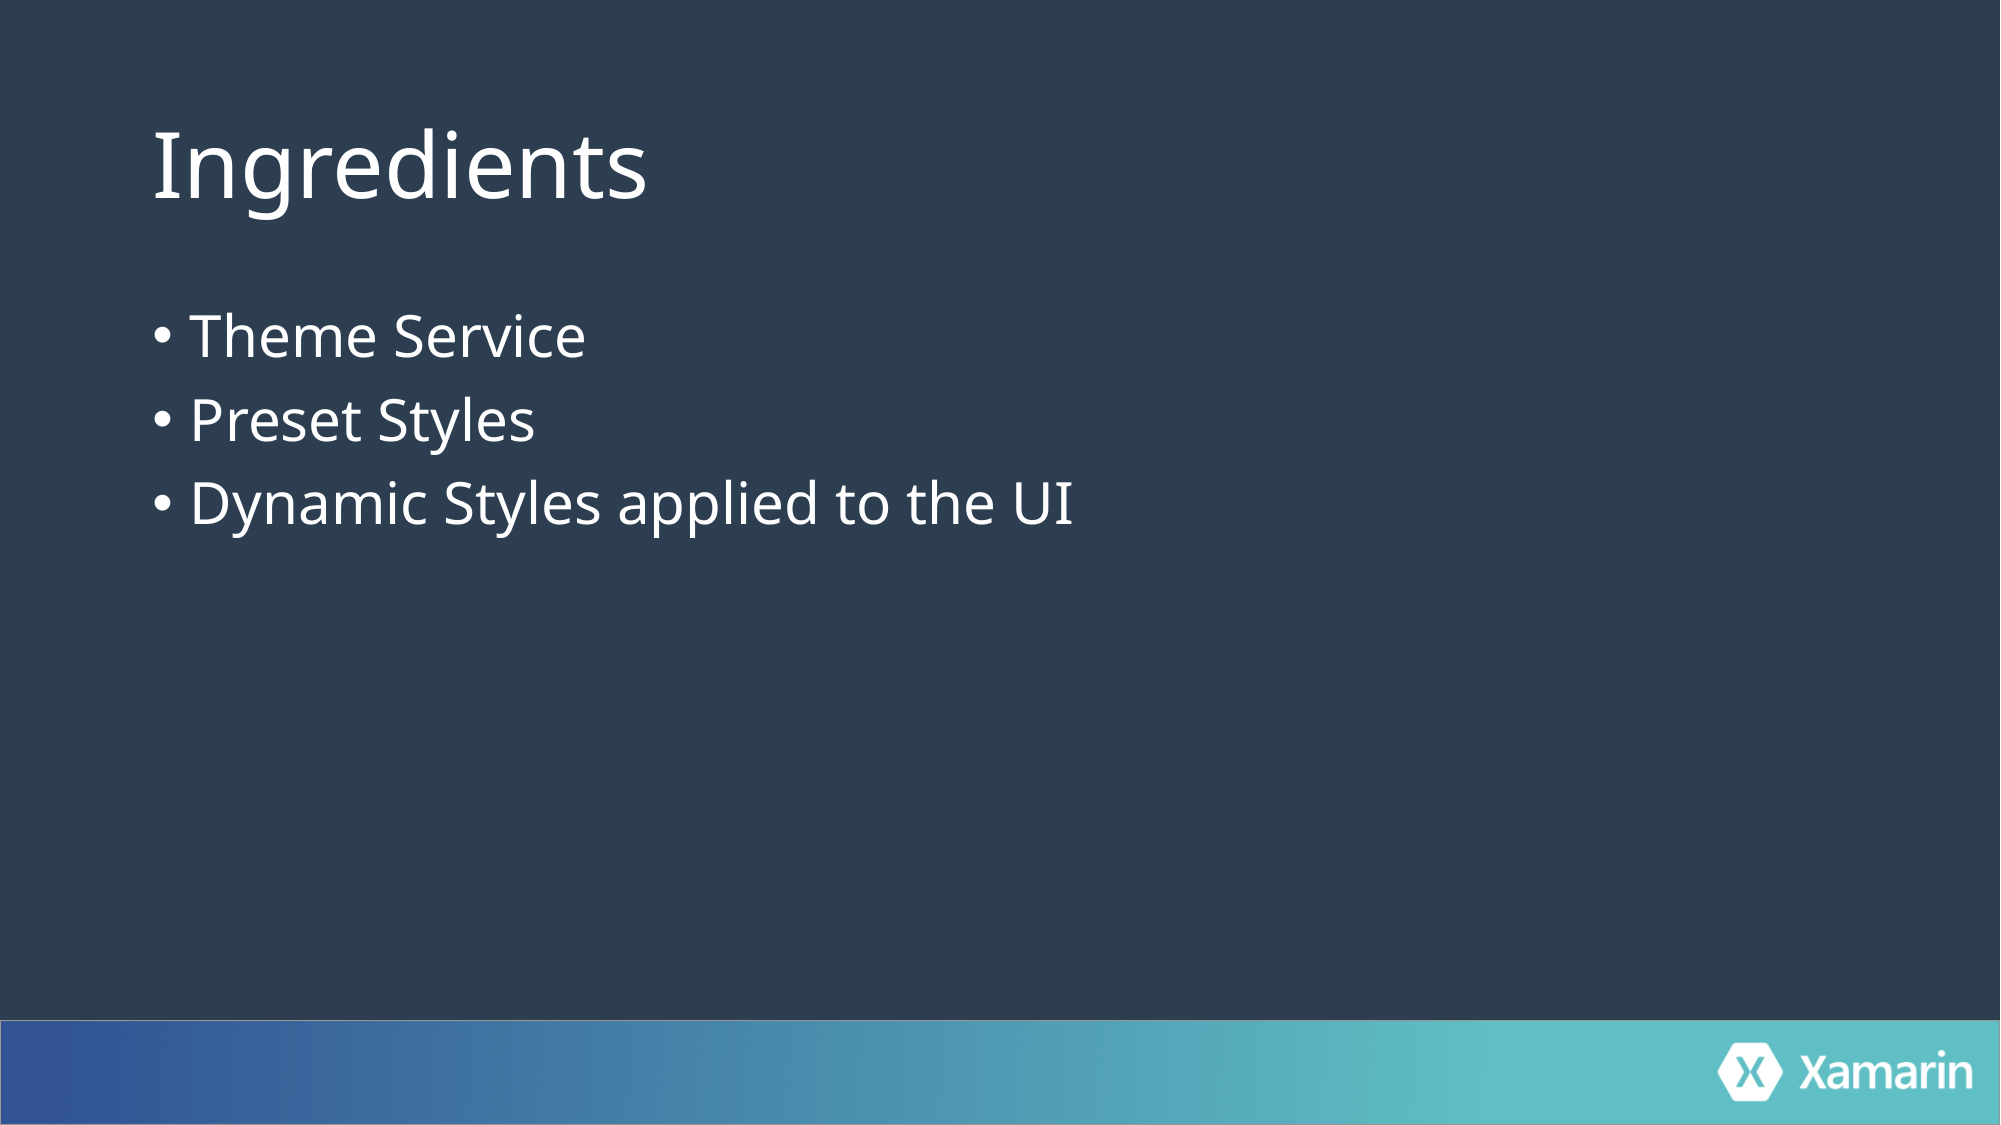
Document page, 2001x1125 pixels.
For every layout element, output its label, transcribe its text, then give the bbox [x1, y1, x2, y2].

list Theme Service Preset Styles Dynamic Styles applied to the UI [137, 299, 1863, 1014]
picture [0, 1020, 2000, 1125]
title Ingredients [137, 59, 1863, 278]
